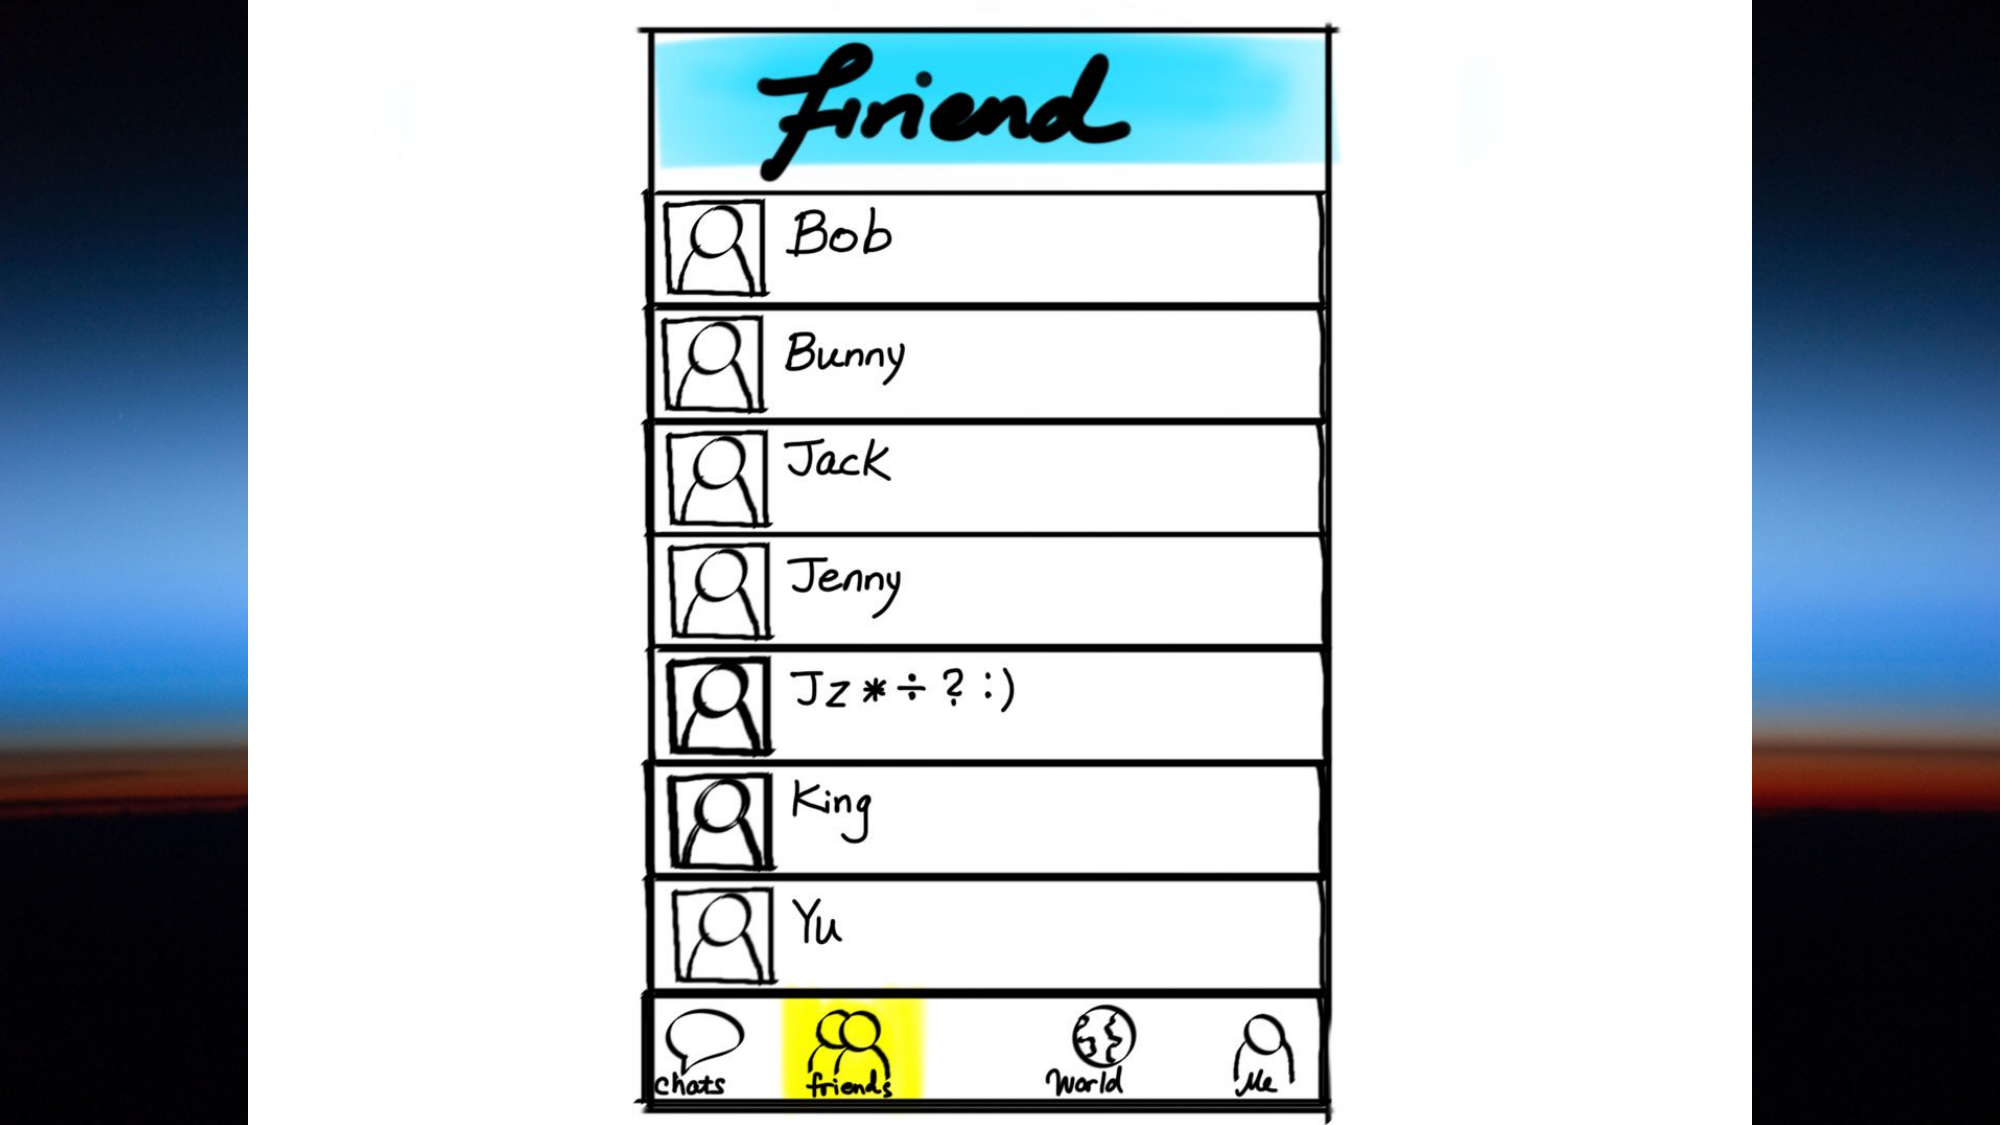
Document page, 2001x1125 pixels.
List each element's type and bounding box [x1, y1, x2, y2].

list [248, 0, 1752, 1125]
picture [1752, 0, 2000, 1125]
picture [0, 0, 248, 1125]
